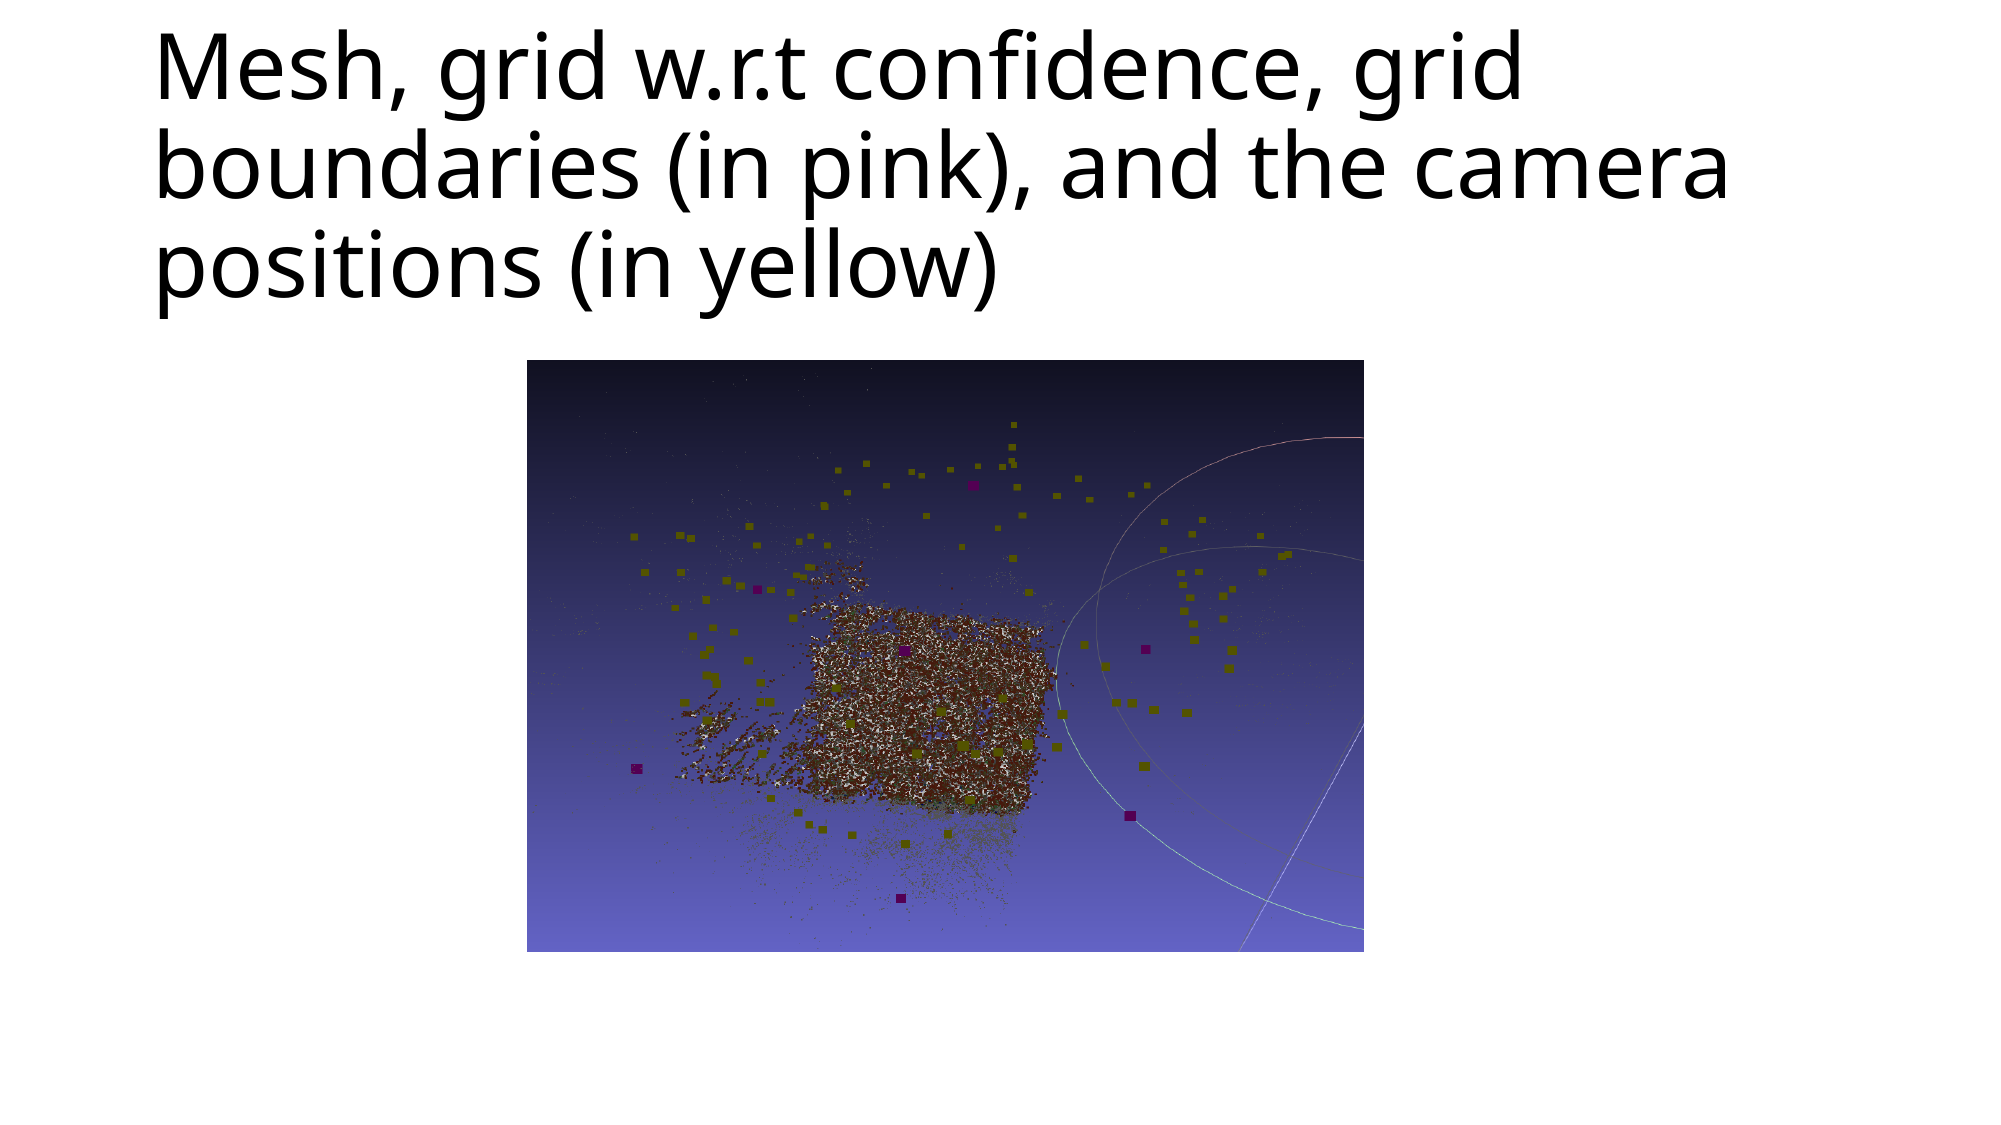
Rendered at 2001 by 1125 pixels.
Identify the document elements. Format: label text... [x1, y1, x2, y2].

title Mesh, grid w.r.t confidence, grid boundaries (in pink), and the camera positions (in yellow) [137, 59, 1863, 278]
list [526, 360, 1364, 953]
